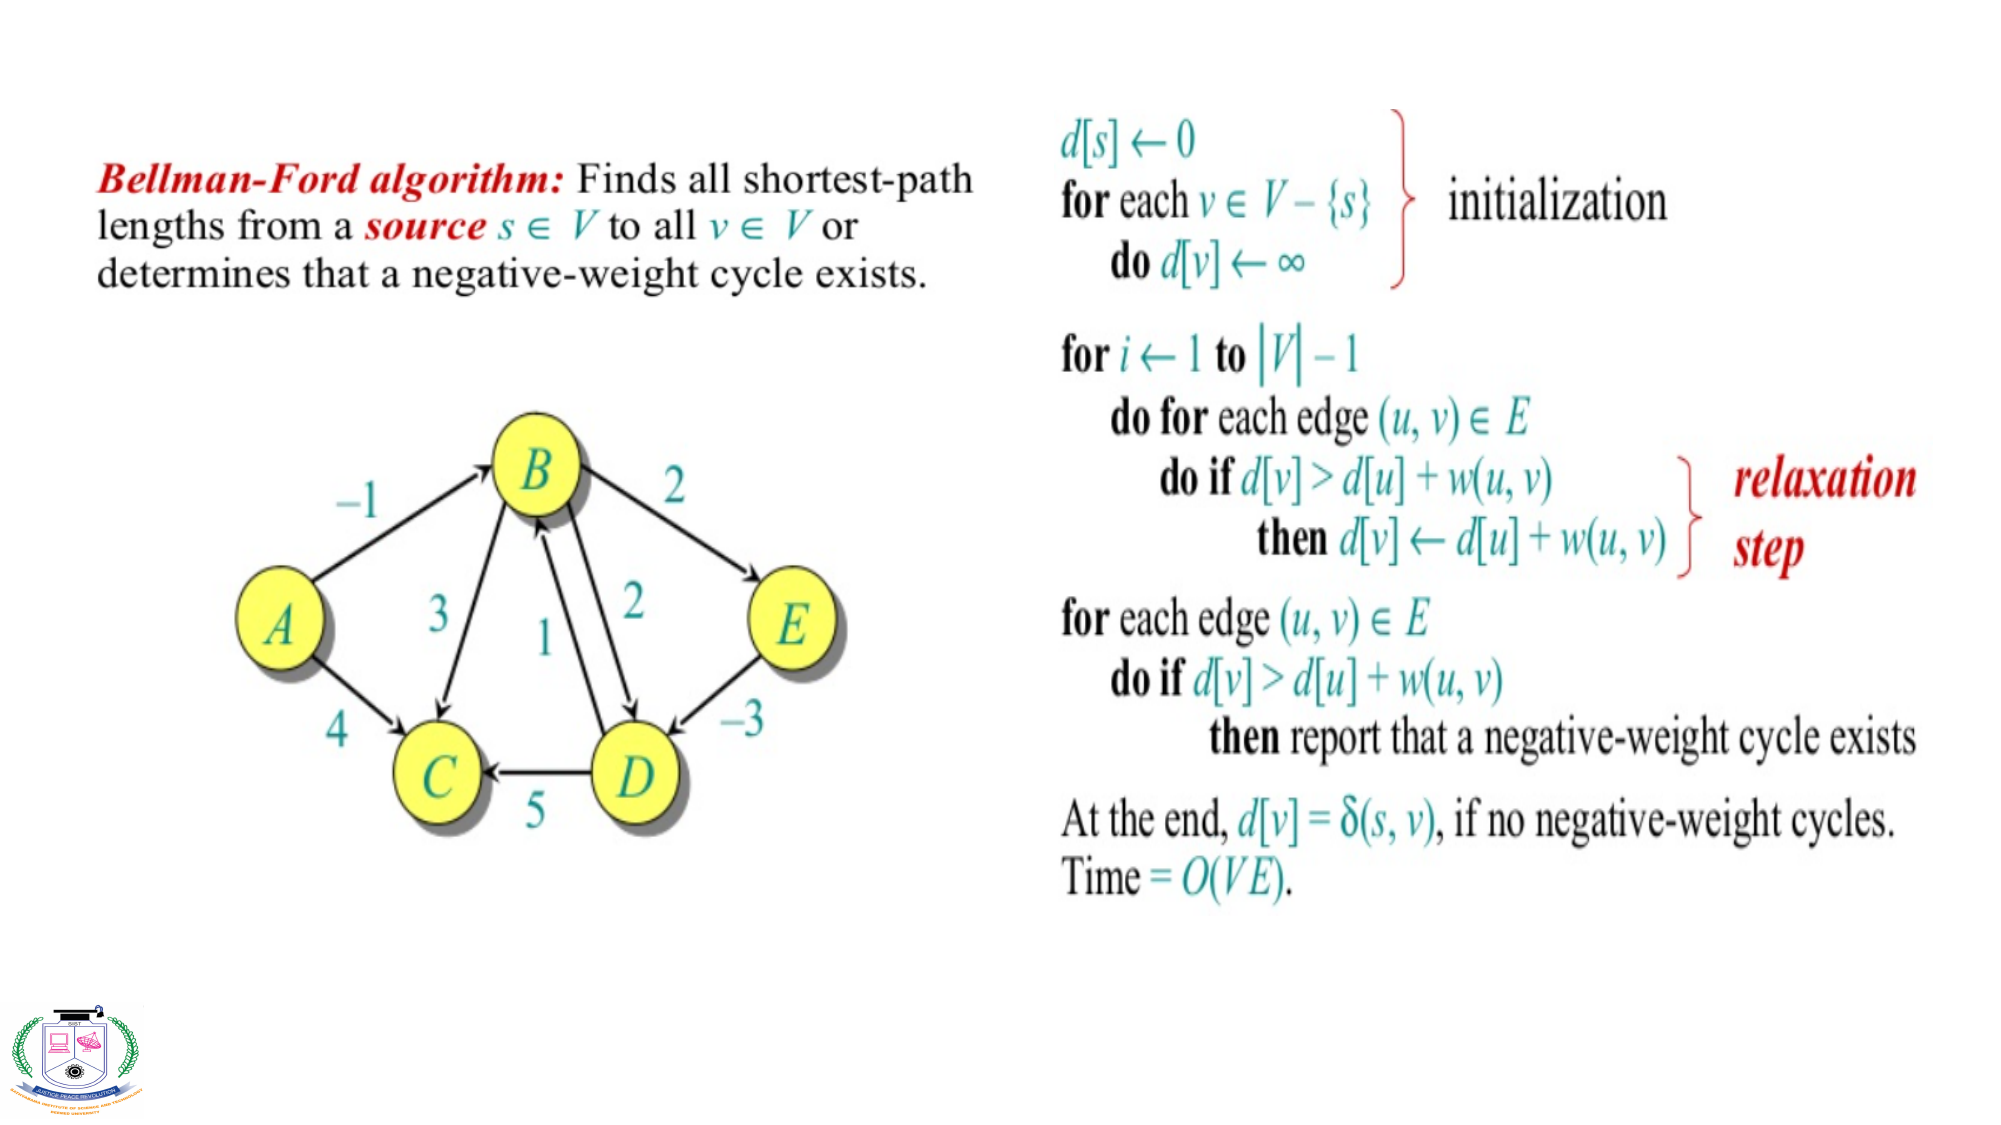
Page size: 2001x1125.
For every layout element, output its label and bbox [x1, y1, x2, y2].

picture [1054, 109, 1934, 916]
picture [164, 369, 893, 876]
picture [88, 144, 978, 300]
picture [0, 1002, 144, 1119]
